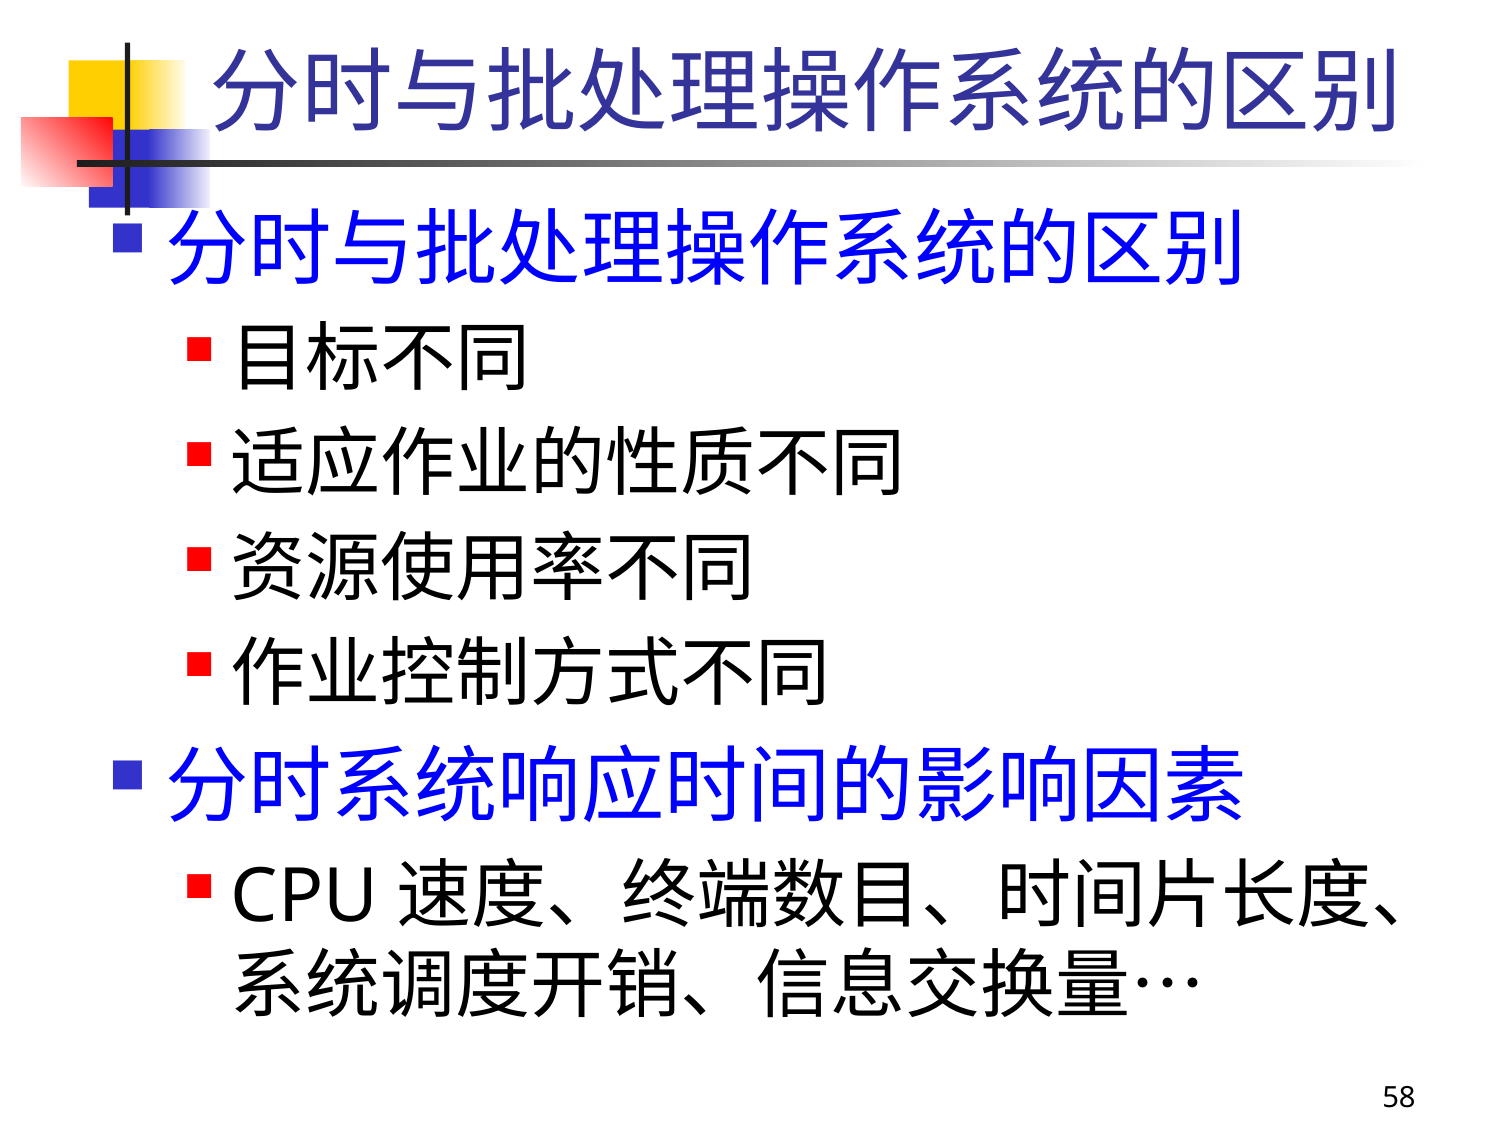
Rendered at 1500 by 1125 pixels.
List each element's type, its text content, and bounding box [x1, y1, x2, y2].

slide_number 58 [1080, 1070, 1431, 1114]
list 分时与批处理操作系统的区别 目标不同 适应作业的性质不同 资源使用率不同 作业控制方式不同 分时系统响应时间的影响因素 CPU速度、终端数目、时间片长度、系统调度开销、信息交换量… [93, 187, 1454, 765]
title 分时与批处理操作系统的区别 [194, 19, 1459, 157]
